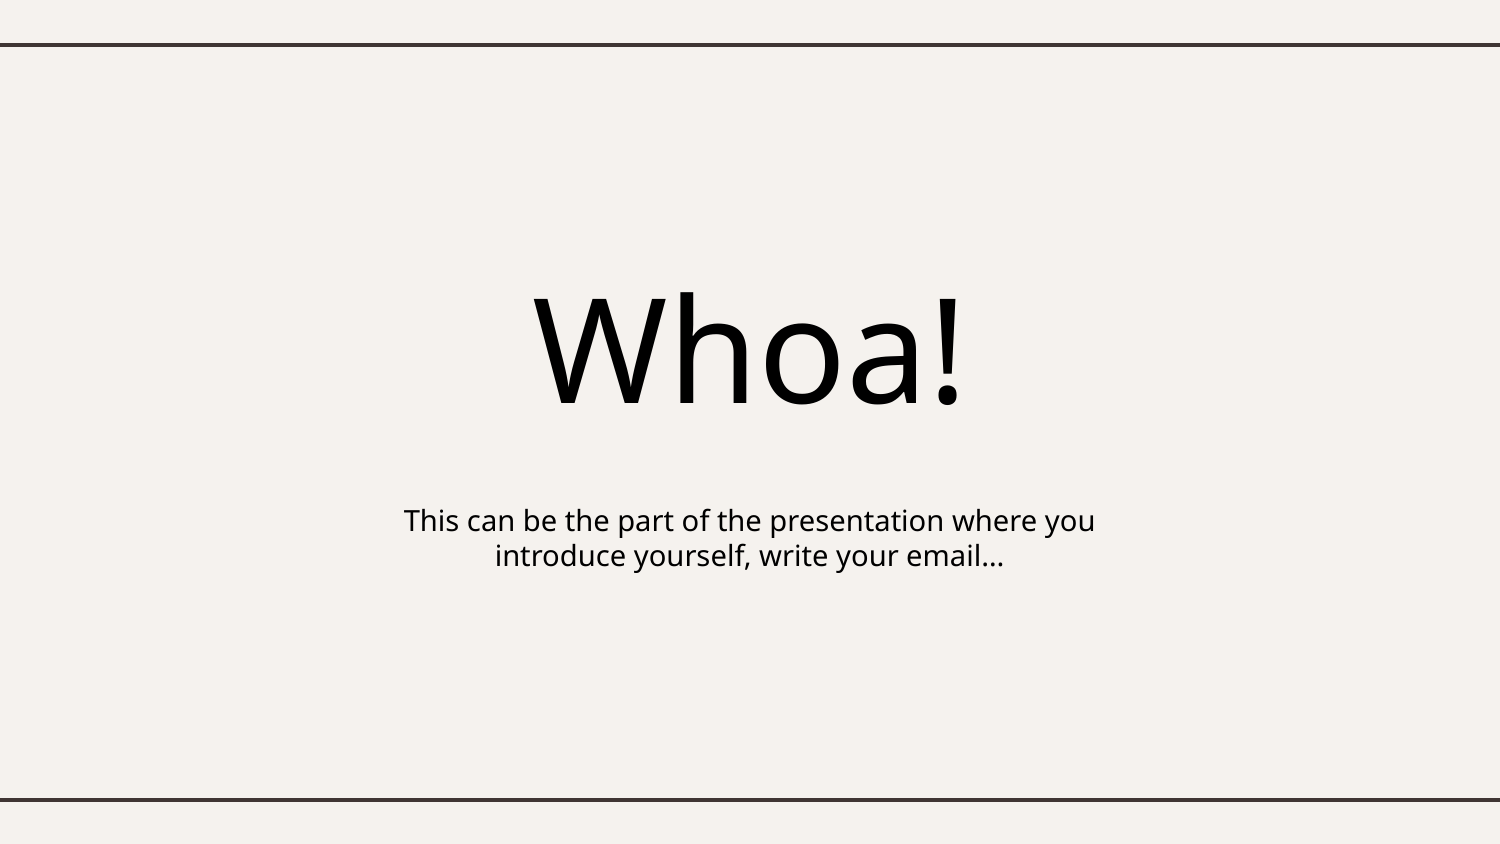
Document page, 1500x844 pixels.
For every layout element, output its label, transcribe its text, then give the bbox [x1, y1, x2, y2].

title Whoa! [138, 243, 1362, 456]
subtitle This can be the part of the presentation where you introduce yourself, write your email… [377, 487, 1123, 579]
